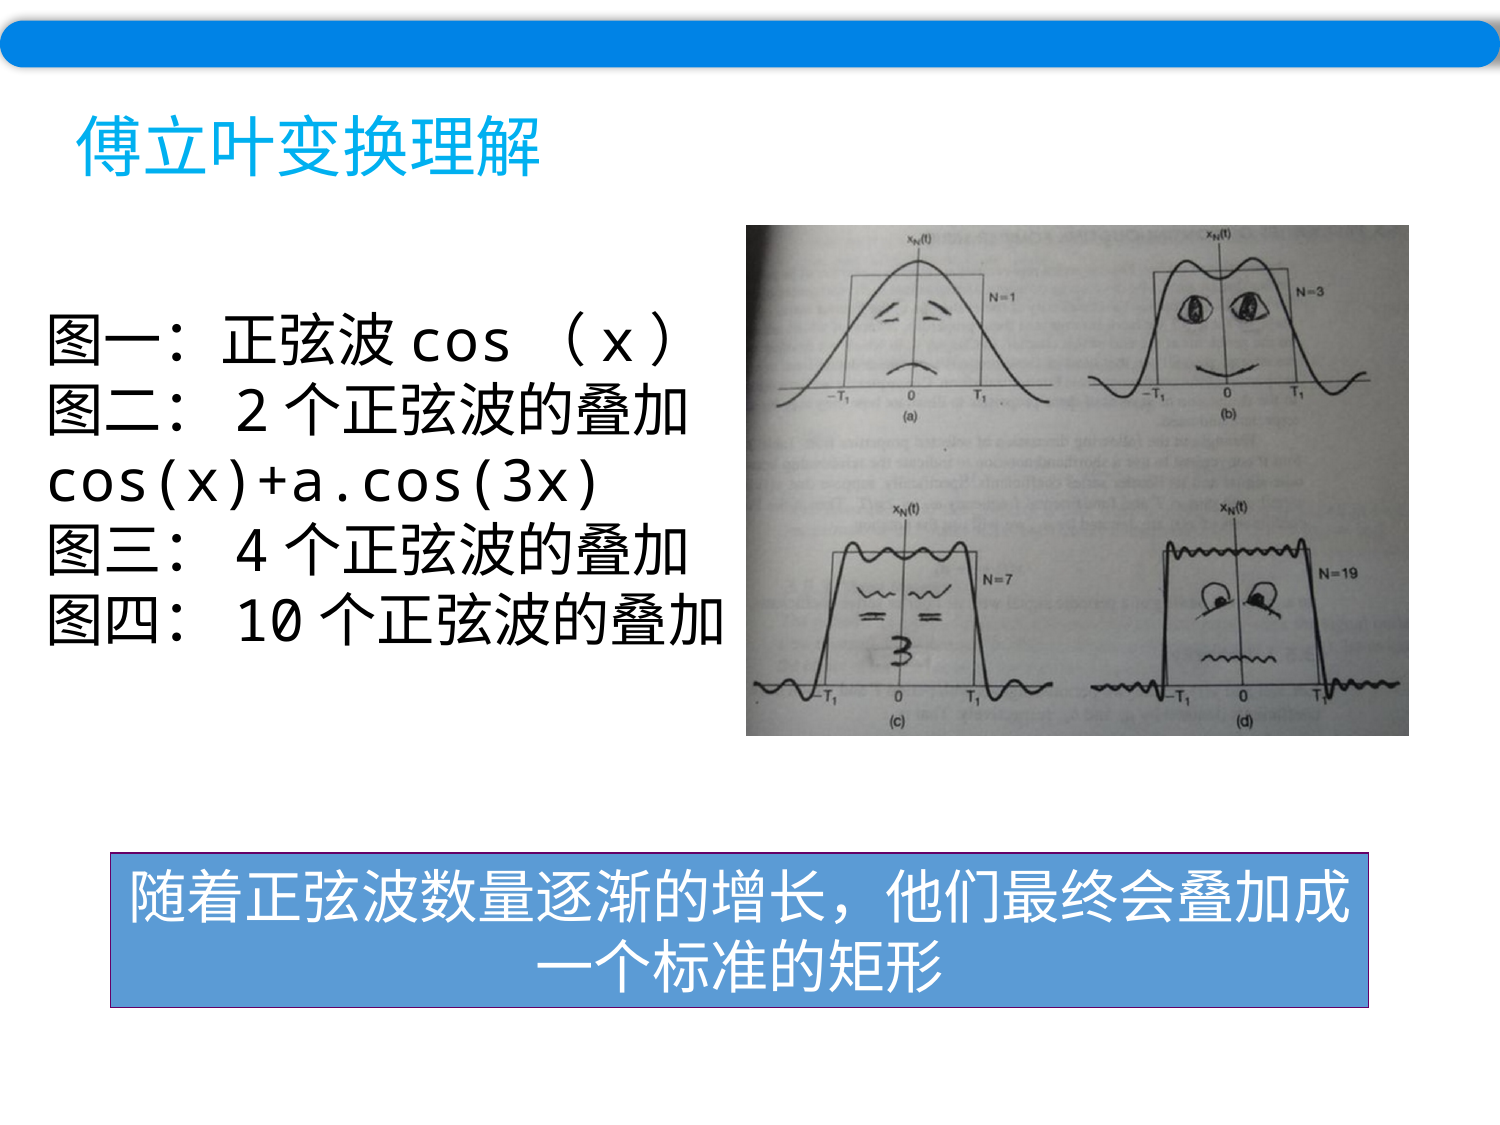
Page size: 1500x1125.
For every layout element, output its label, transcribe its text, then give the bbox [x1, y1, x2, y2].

text_box 图一：正弦波cos（x） 图二：2个正弦波的叠加cos(x)+a.cos(3x) 图三：4个正弦波的叠加 图四：10个正弦波的叠加 [31, 296, 733, 661]
picture [733, 216, 1428, 746]
text_box 随着正弦波数量逐渐的增长，他们最终会叠加成一个标准的矩形 [110, 852, 1369, 1008]
text_box [0, 19, 1500, 69]
text_box 傅立叶变换理解 [0, 66, 694, 194]
